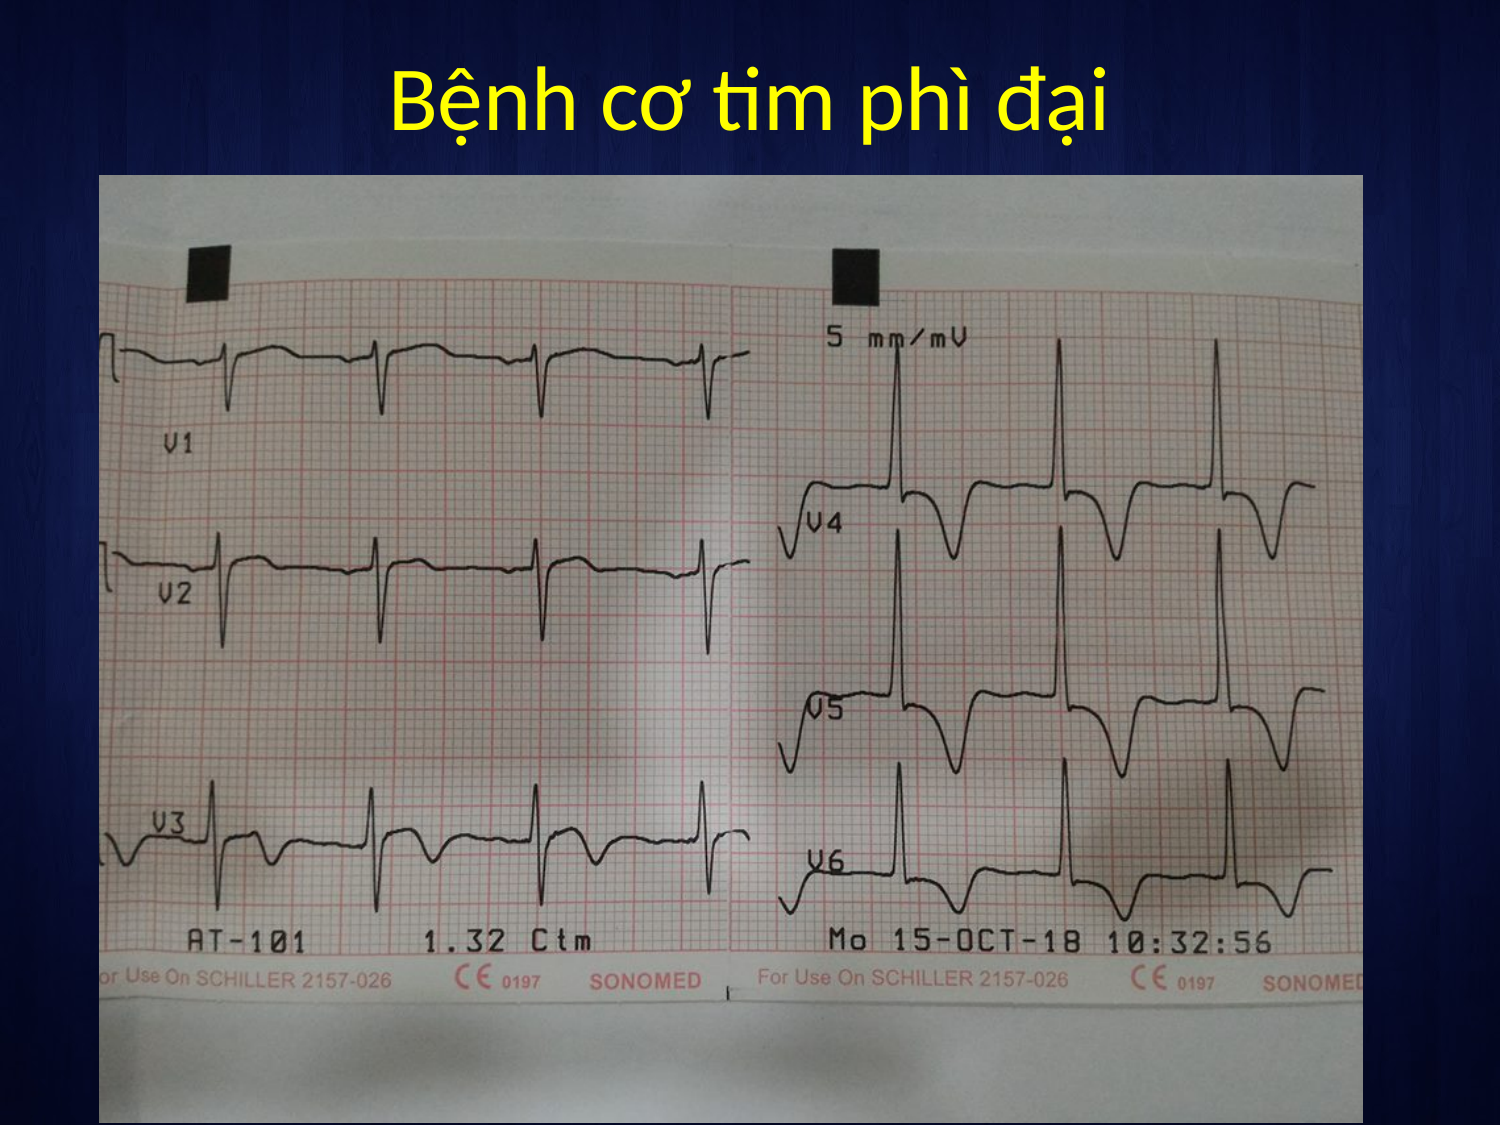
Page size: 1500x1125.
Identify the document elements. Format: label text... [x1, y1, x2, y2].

title Bệnh cơ tim phì đại [75, 0, 1425, 188]
picture [0, 0, 1500, 1125]
